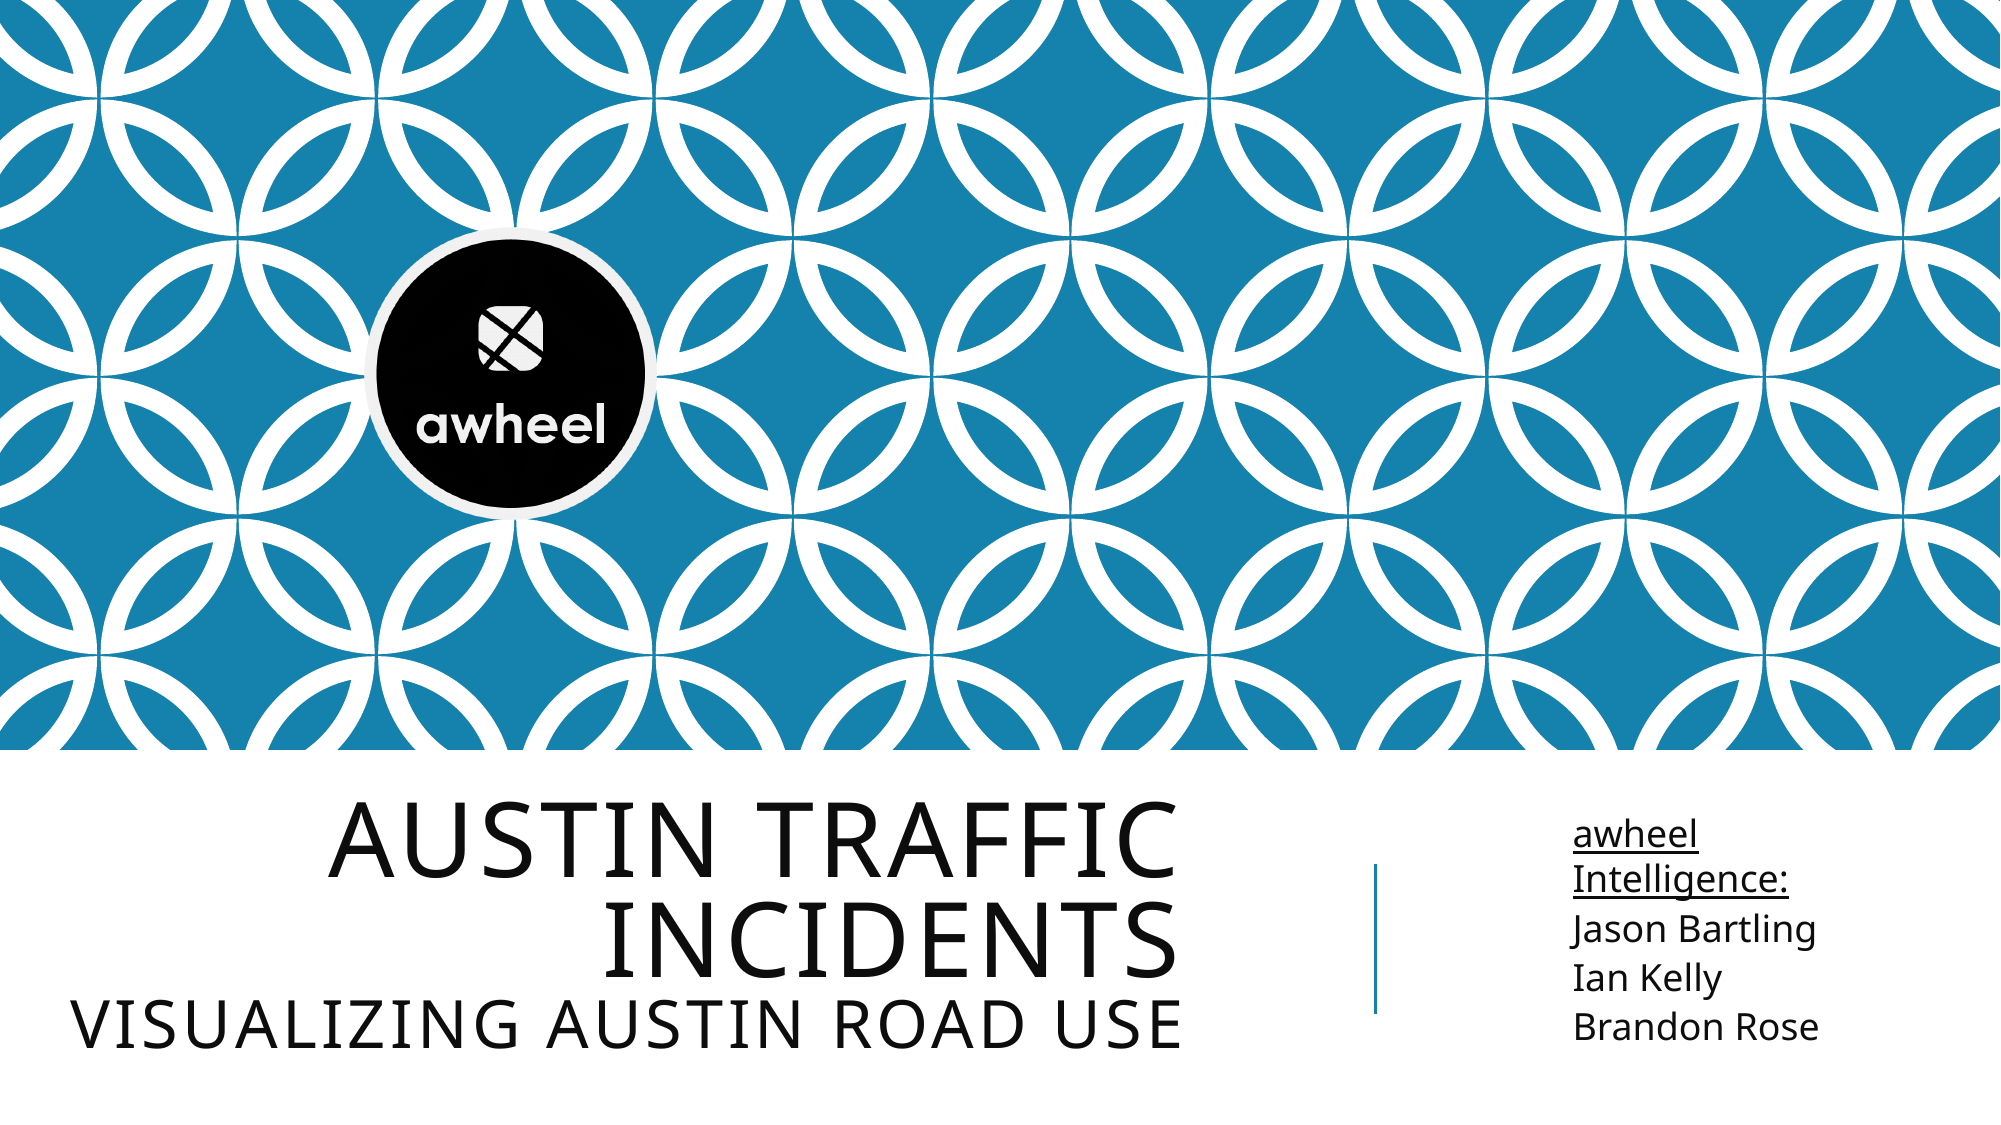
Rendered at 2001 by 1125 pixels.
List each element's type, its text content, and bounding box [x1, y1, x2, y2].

subtitle awheel Intelligence: Jason Bartling Ian Kelly Brandon Rose [1557, 733, 1890, 1125]
picture [364, 226, 658, 521]
title Austin Traffic Incidents Visualizing Austin Road Use [0, 809, 1200, 1050]
